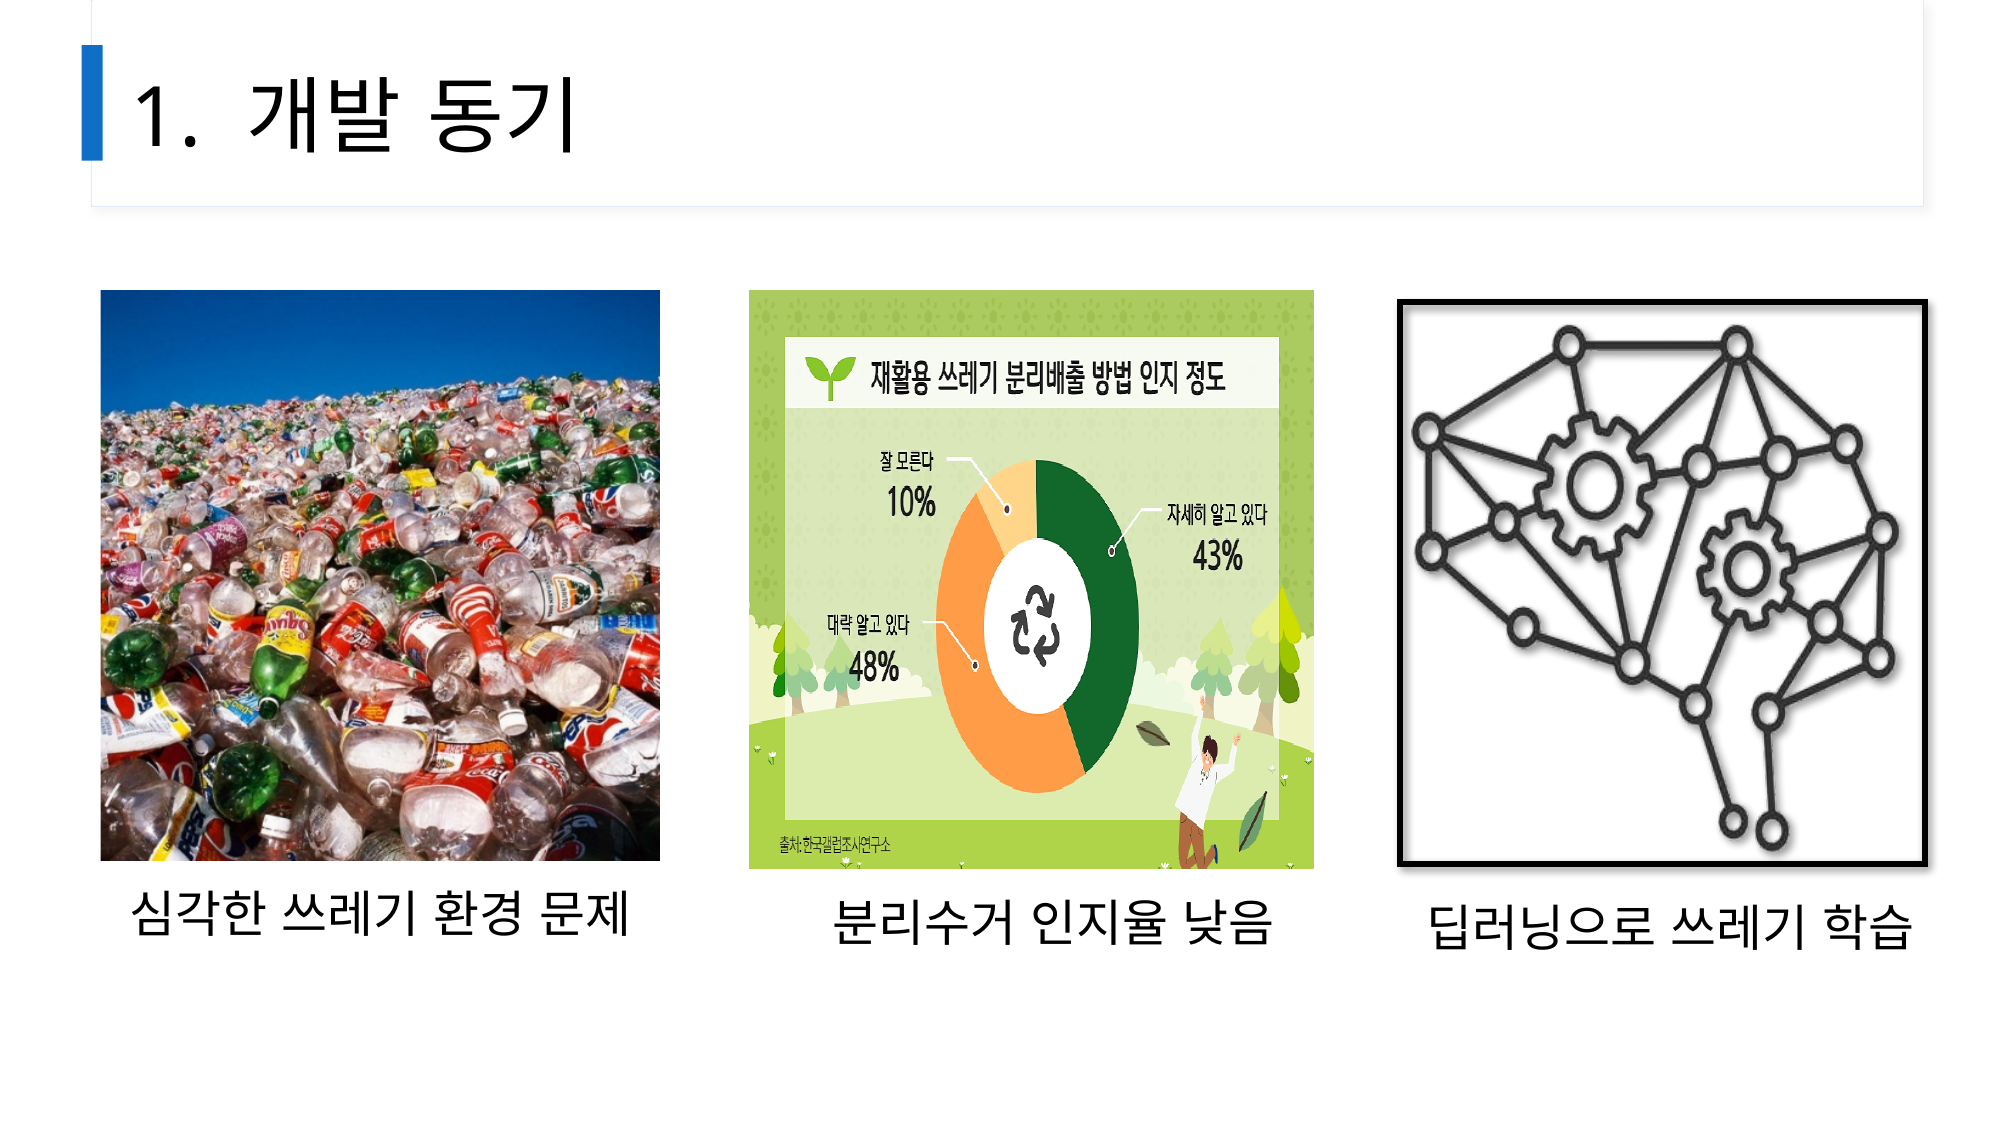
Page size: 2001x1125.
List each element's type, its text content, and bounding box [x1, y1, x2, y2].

text_box 딥러닝으로 쓰레기 학습 [1309, 888, 2000, 964]
text_box 심각한 쓰레기 환경 문제 [69, 875, 691, 950]
picture [100, 290, 660, 861]
title 1. 개발 동기 [112, 12, 1781, 206]
picture [1402, 305, 1922, 861]
text_box 분리수거 인지율 낮음 [692, 884, 1415, 960]
picture [749, 290, 1314, 869]
